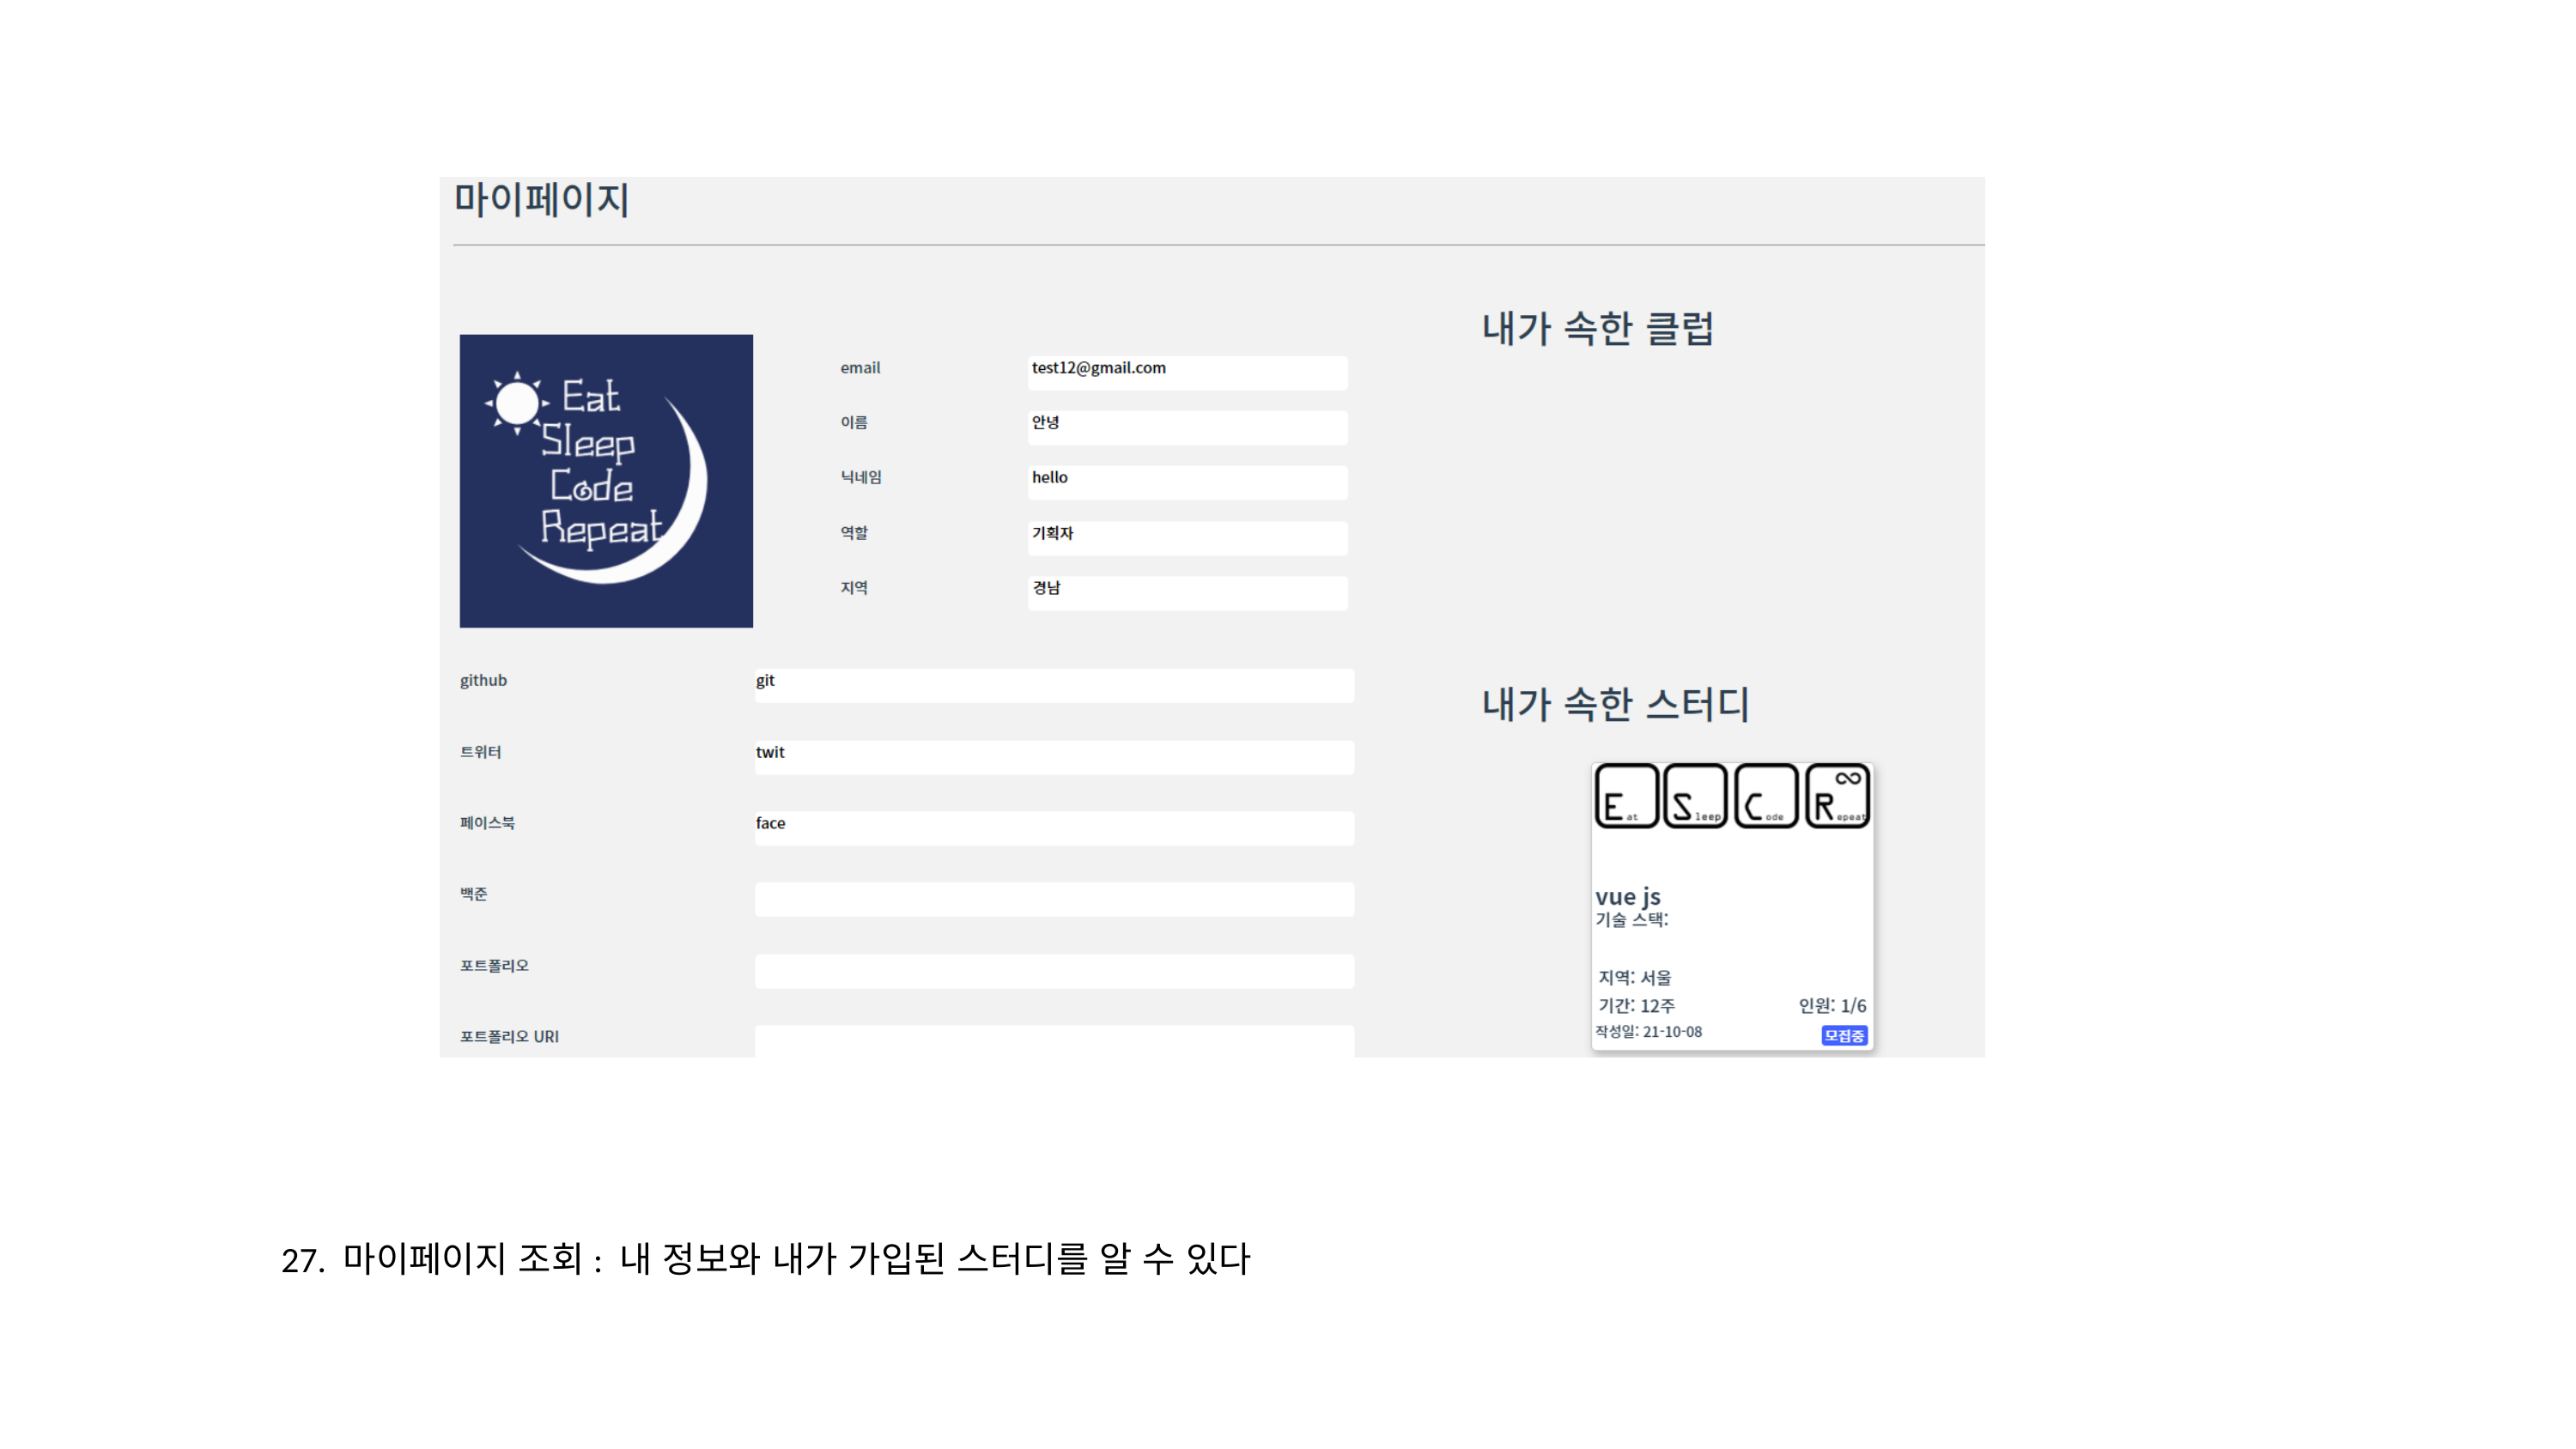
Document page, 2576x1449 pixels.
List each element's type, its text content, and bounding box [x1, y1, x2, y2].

picture [440, 176, 1985, 1058]
text_box 27. 마이페이지 조회: 내 정보와 내가 가입된 스터디를 알 수 있다 [266, 1155, 2063, 1362]
